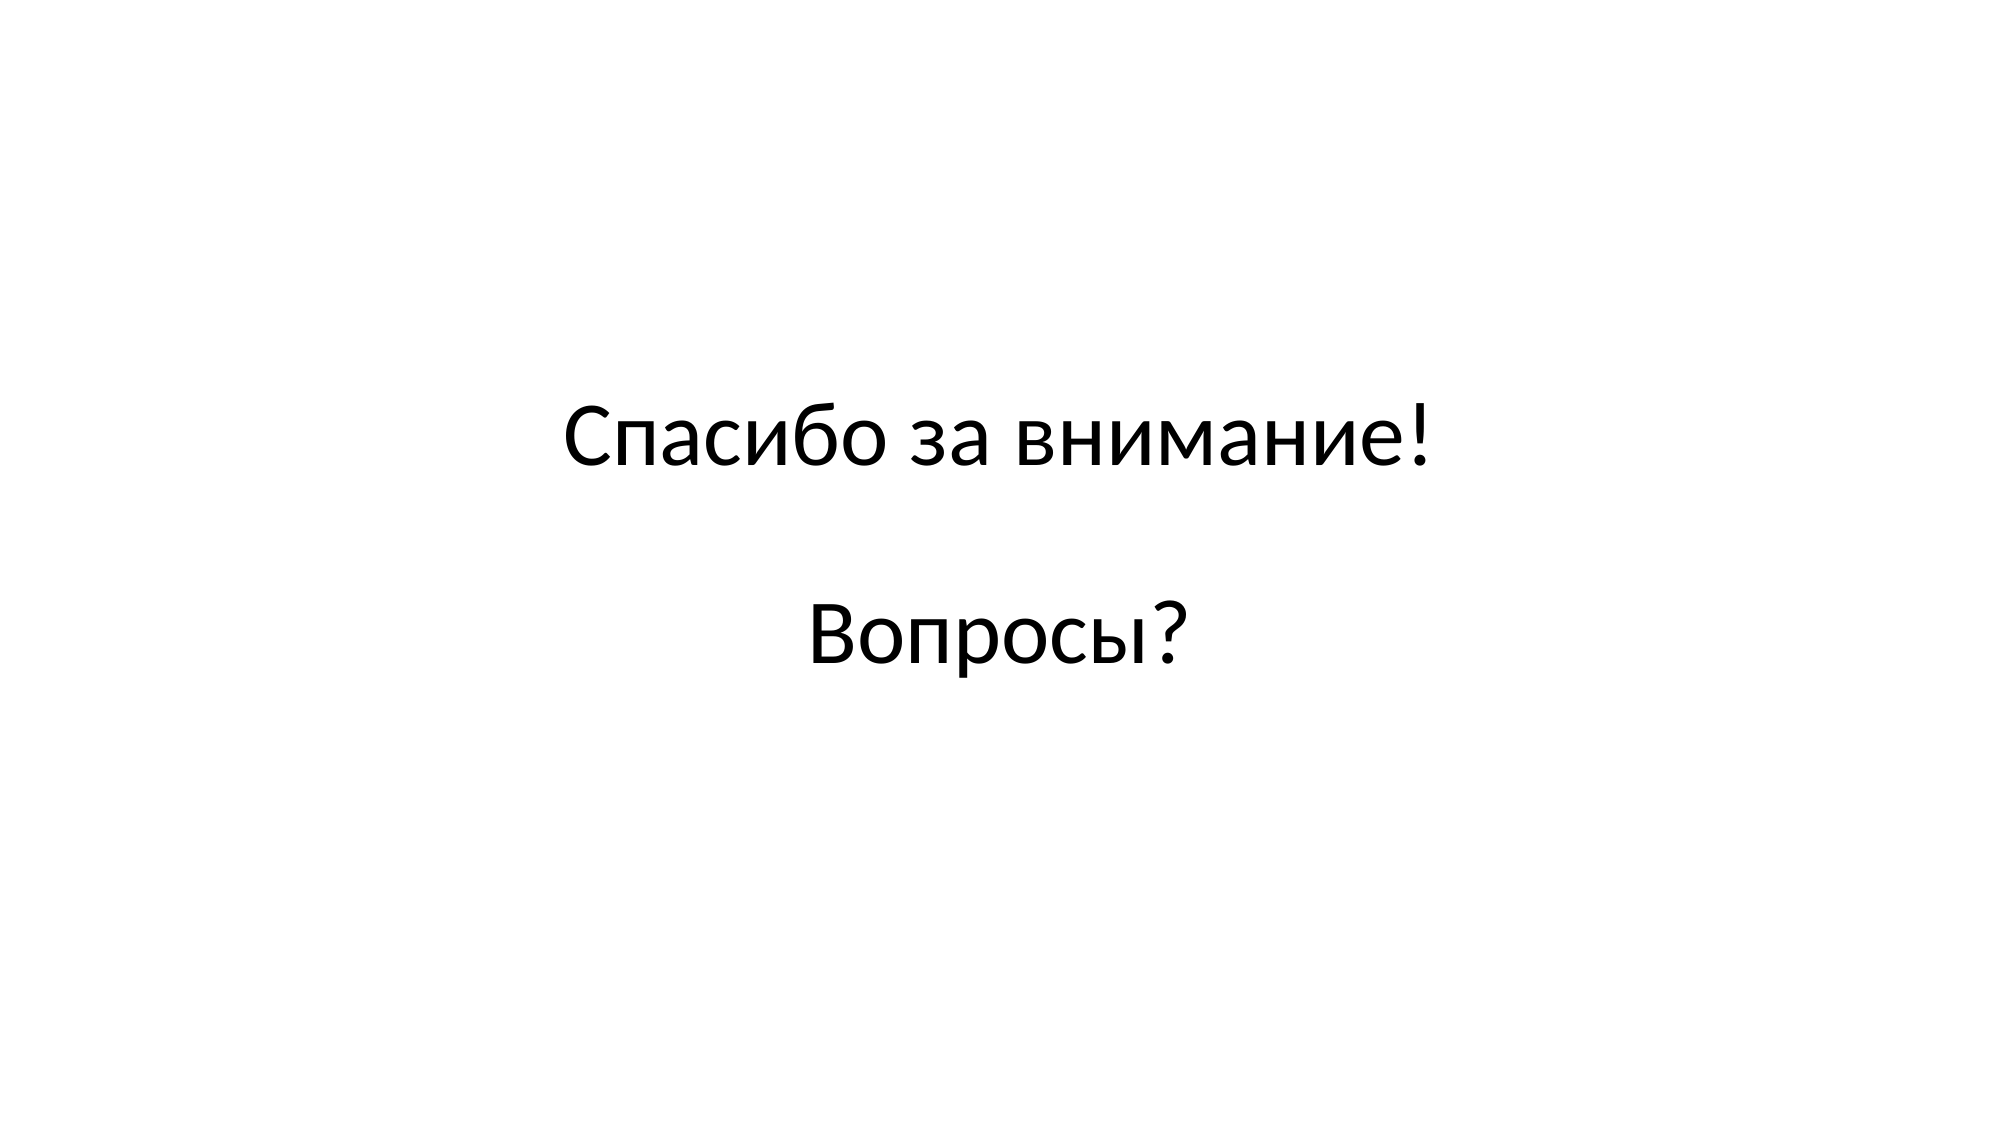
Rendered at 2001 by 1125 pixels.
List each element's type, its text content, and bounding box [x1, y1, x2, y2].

text_box Спасибо за внимание! Вопросы? [137, 378, 1863, 781]
